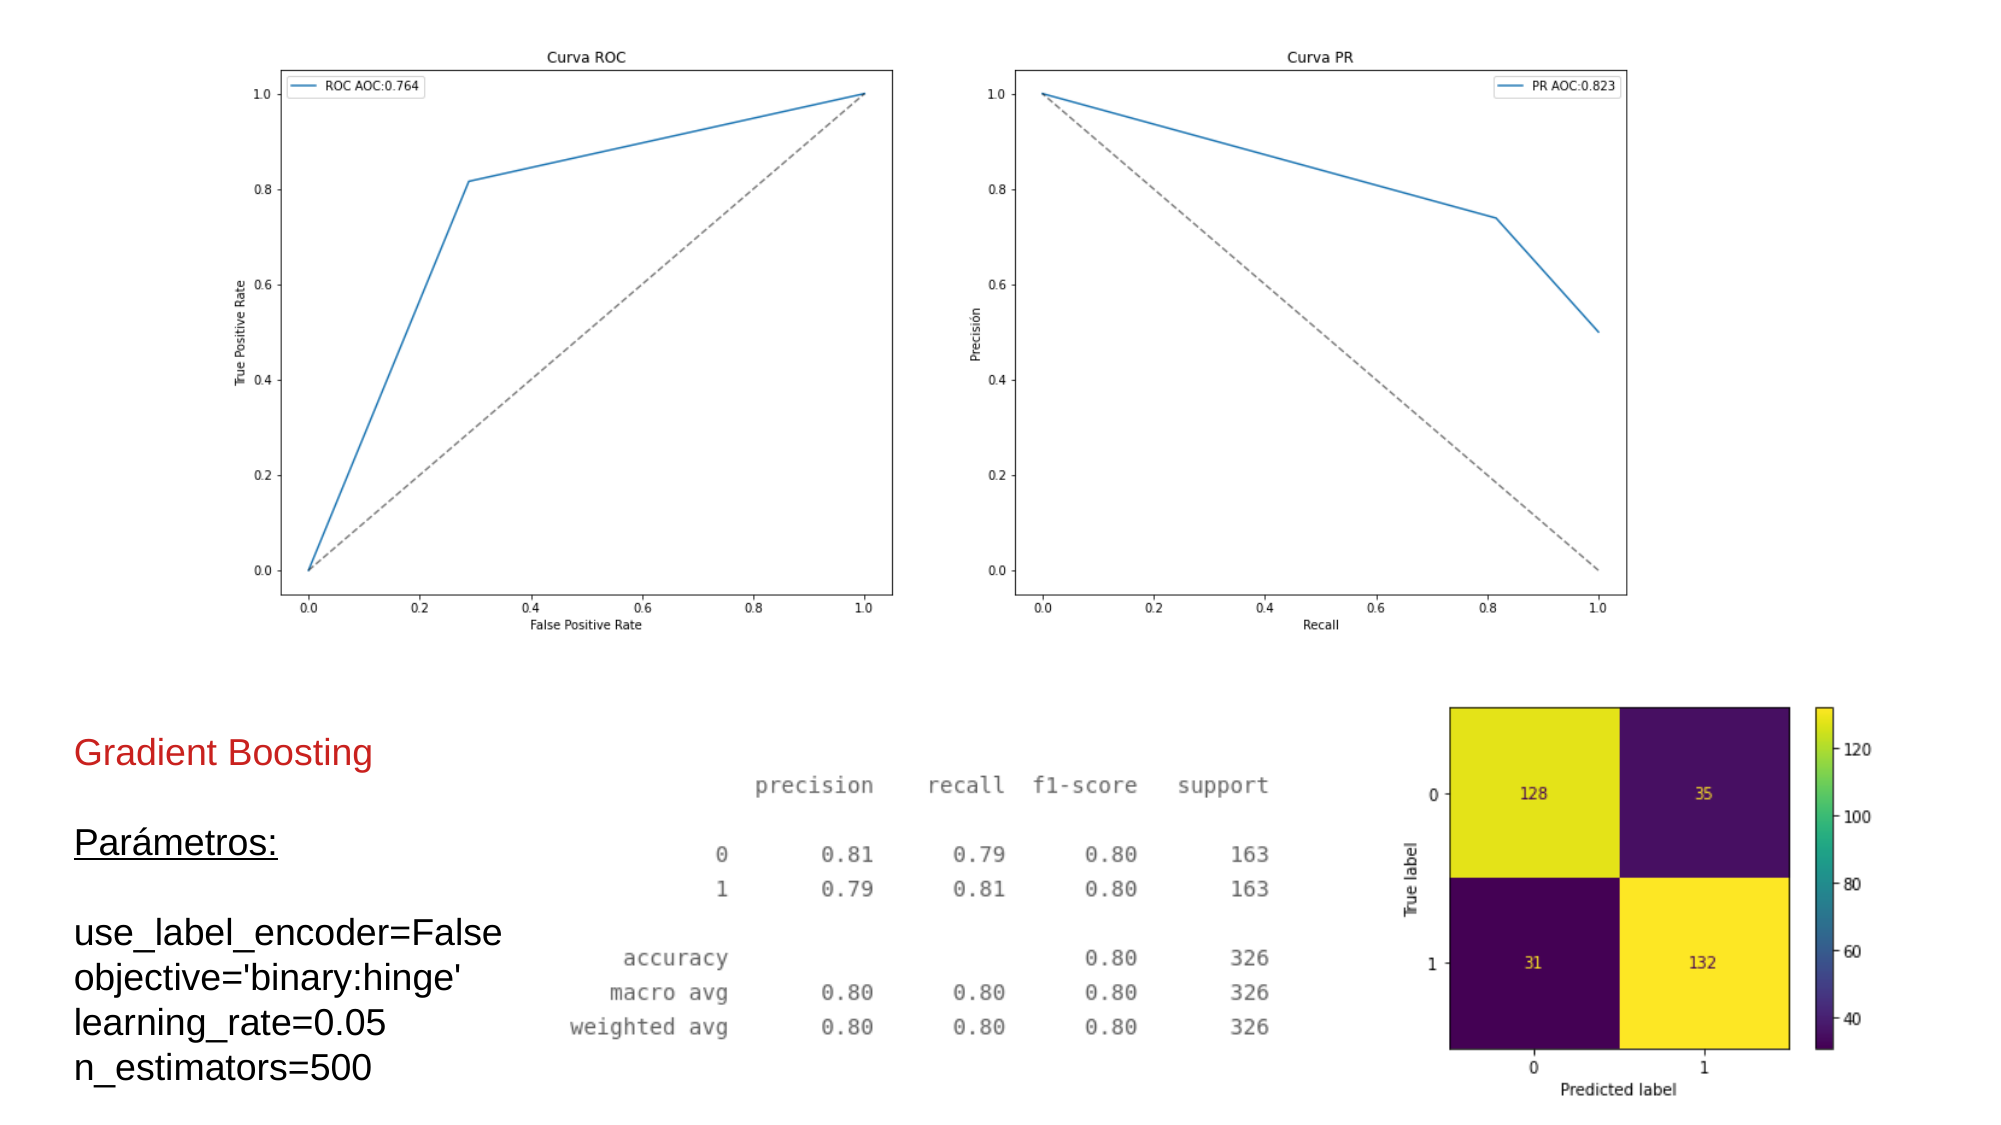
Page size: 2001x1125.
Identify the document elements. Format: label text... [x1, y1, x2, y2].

text_box Gradient Boosting Parámetros: use_label_encoder=Falseobjective='binary:hinge' learning_rate=0.05 n_estimators=500 [58, 720, 530, 1072]
picture [1386, 676, 1889, 1113]
picture [558, 765, 1300, 1052]
picture [212, 34, 1654, 650]
